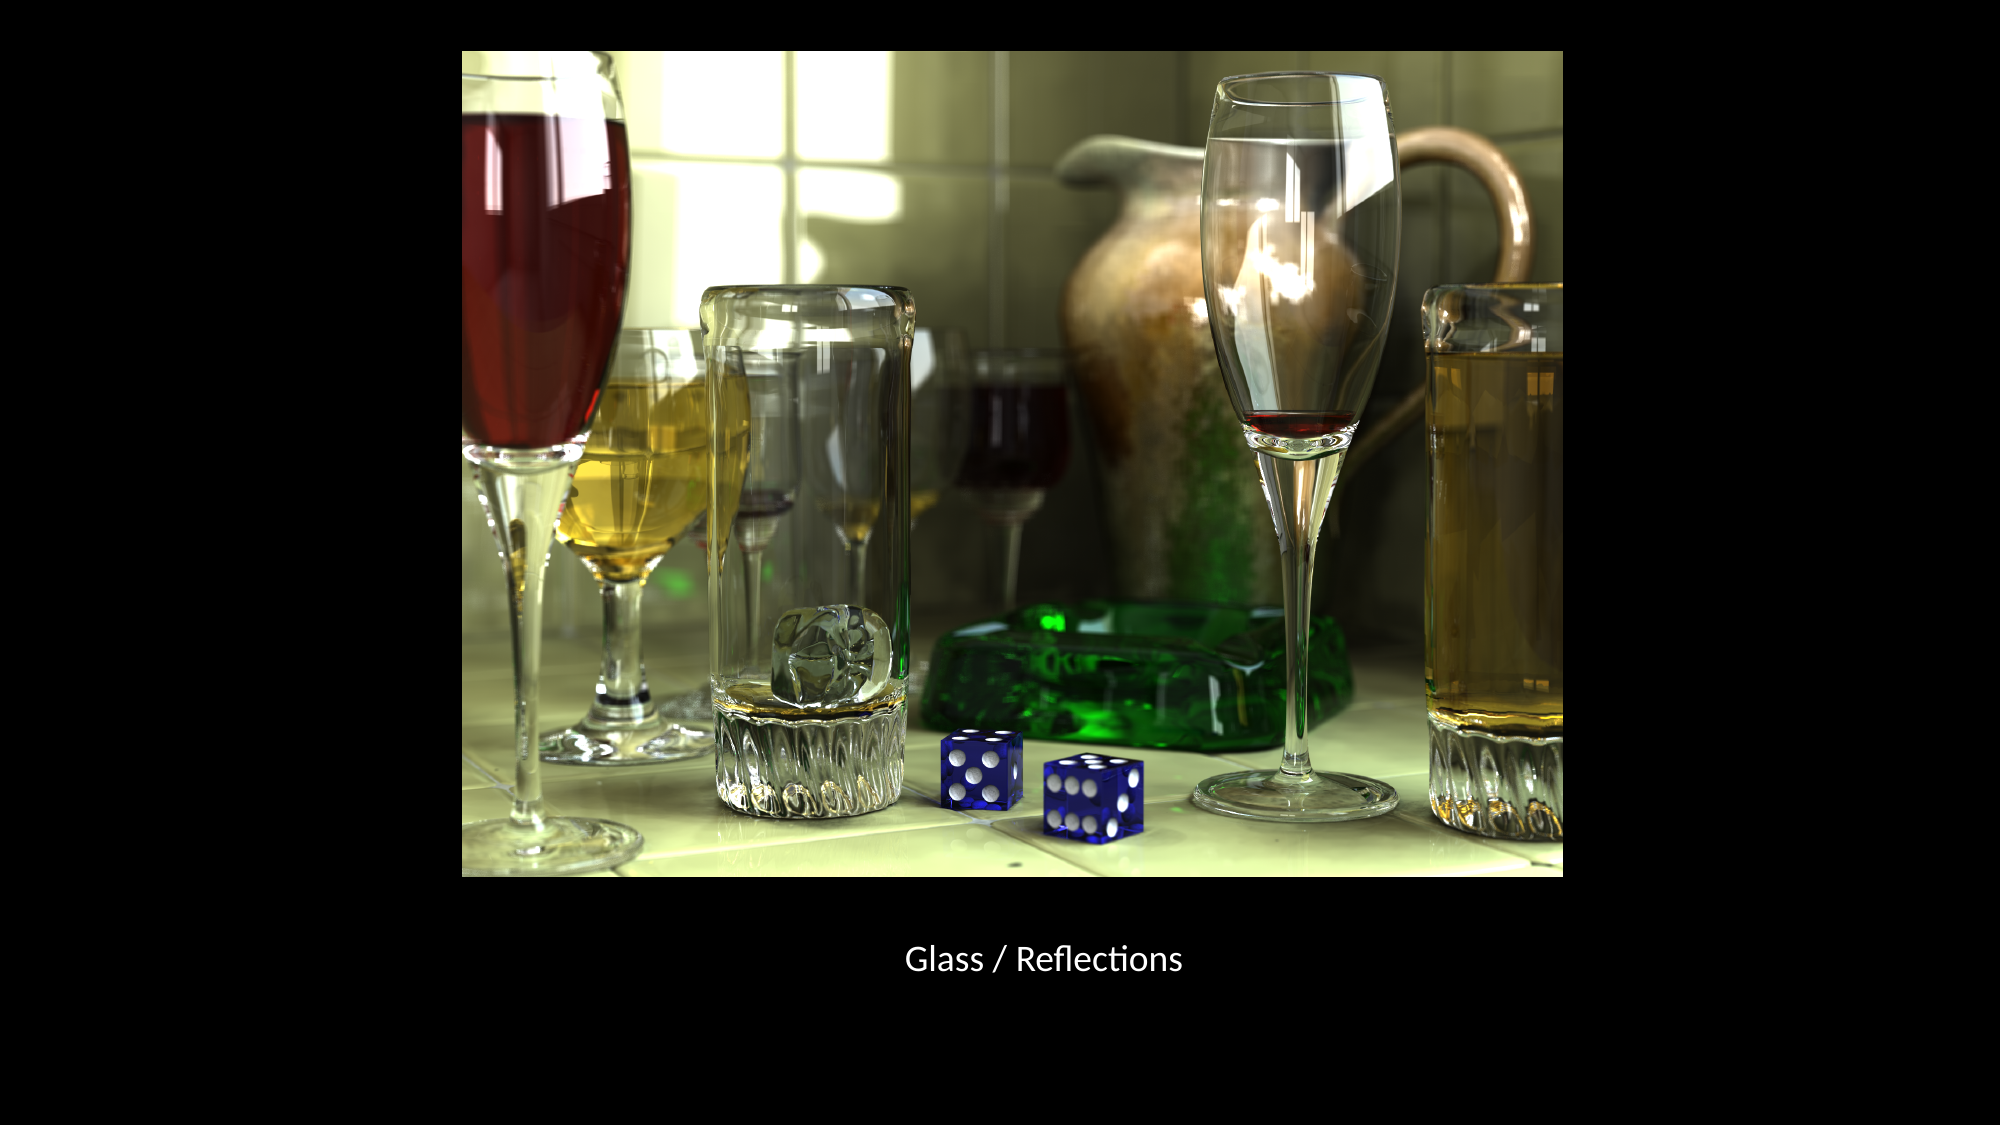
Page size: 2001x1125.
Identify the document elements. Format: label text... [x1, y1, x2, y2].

picture [462, 51, 1563, 877]
text_box Glass / Reflections [890, 926, 1199, 1032]
